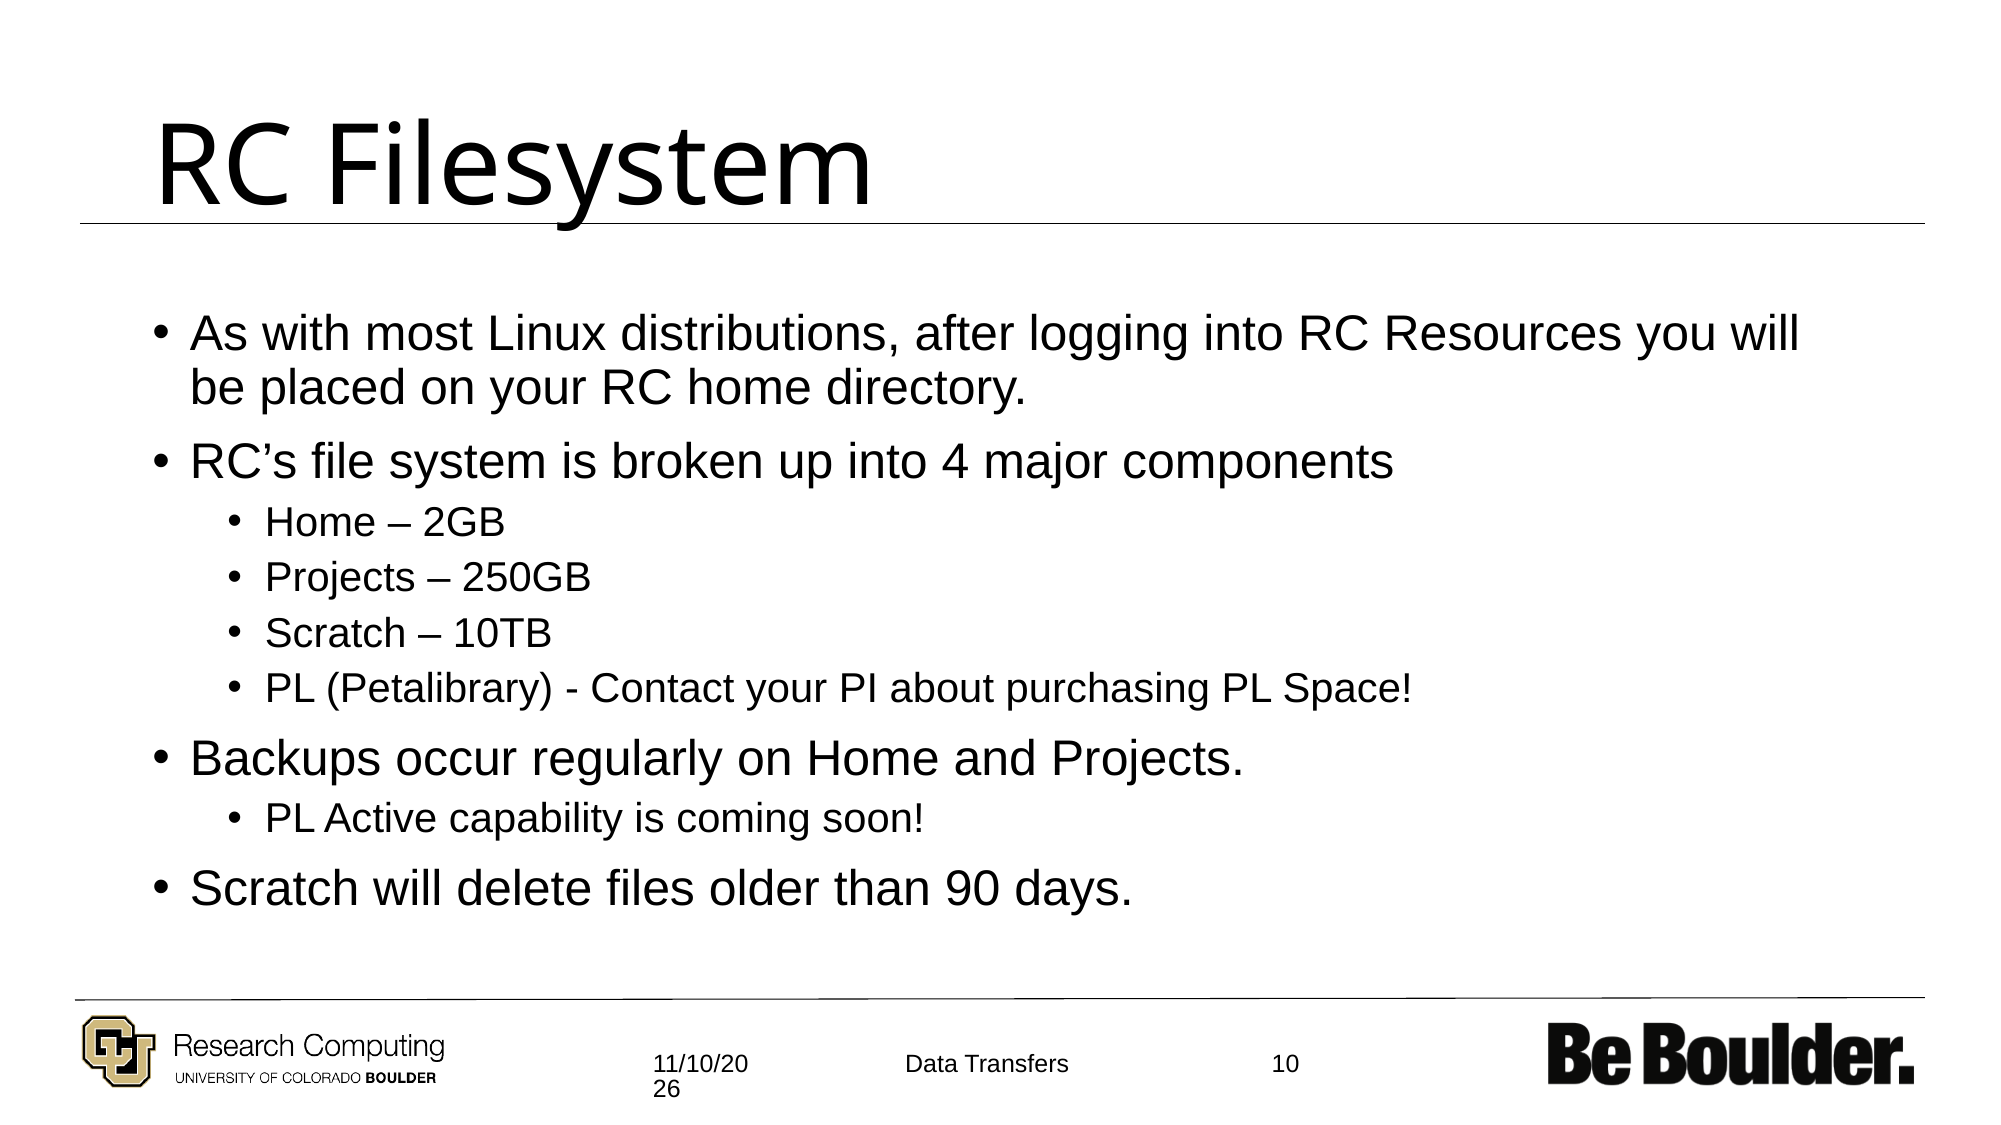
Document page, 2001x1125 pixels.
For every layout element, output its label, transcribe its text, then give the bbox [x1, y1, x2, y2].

picture [1524, 1015, 1938, 1088]
slide_number 10 [1202, 1032, 1315, 1093]
picture [81, 1015, 444, 1088]
list As with most Linux distributions, after logging into RC Resources you will be placed on your RC home directory. RC’s file system is broken up into 4 major components Home – 2GB Projects – 250GB Scratch – 10TB PL (Petalibrary) - Contact your PI about purchasing PL Space! Backups occur regularly on Home and Projects. PL Active capability is coming soon! Scratch will delete files older than 90 days. [137, 299, 1863, 983]
footer Data Transfers [772, 1032, 1202, 1093]
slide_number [637, 1032, 772, 1093]
title RC Filesystem [137, 59, 1863, 278]
